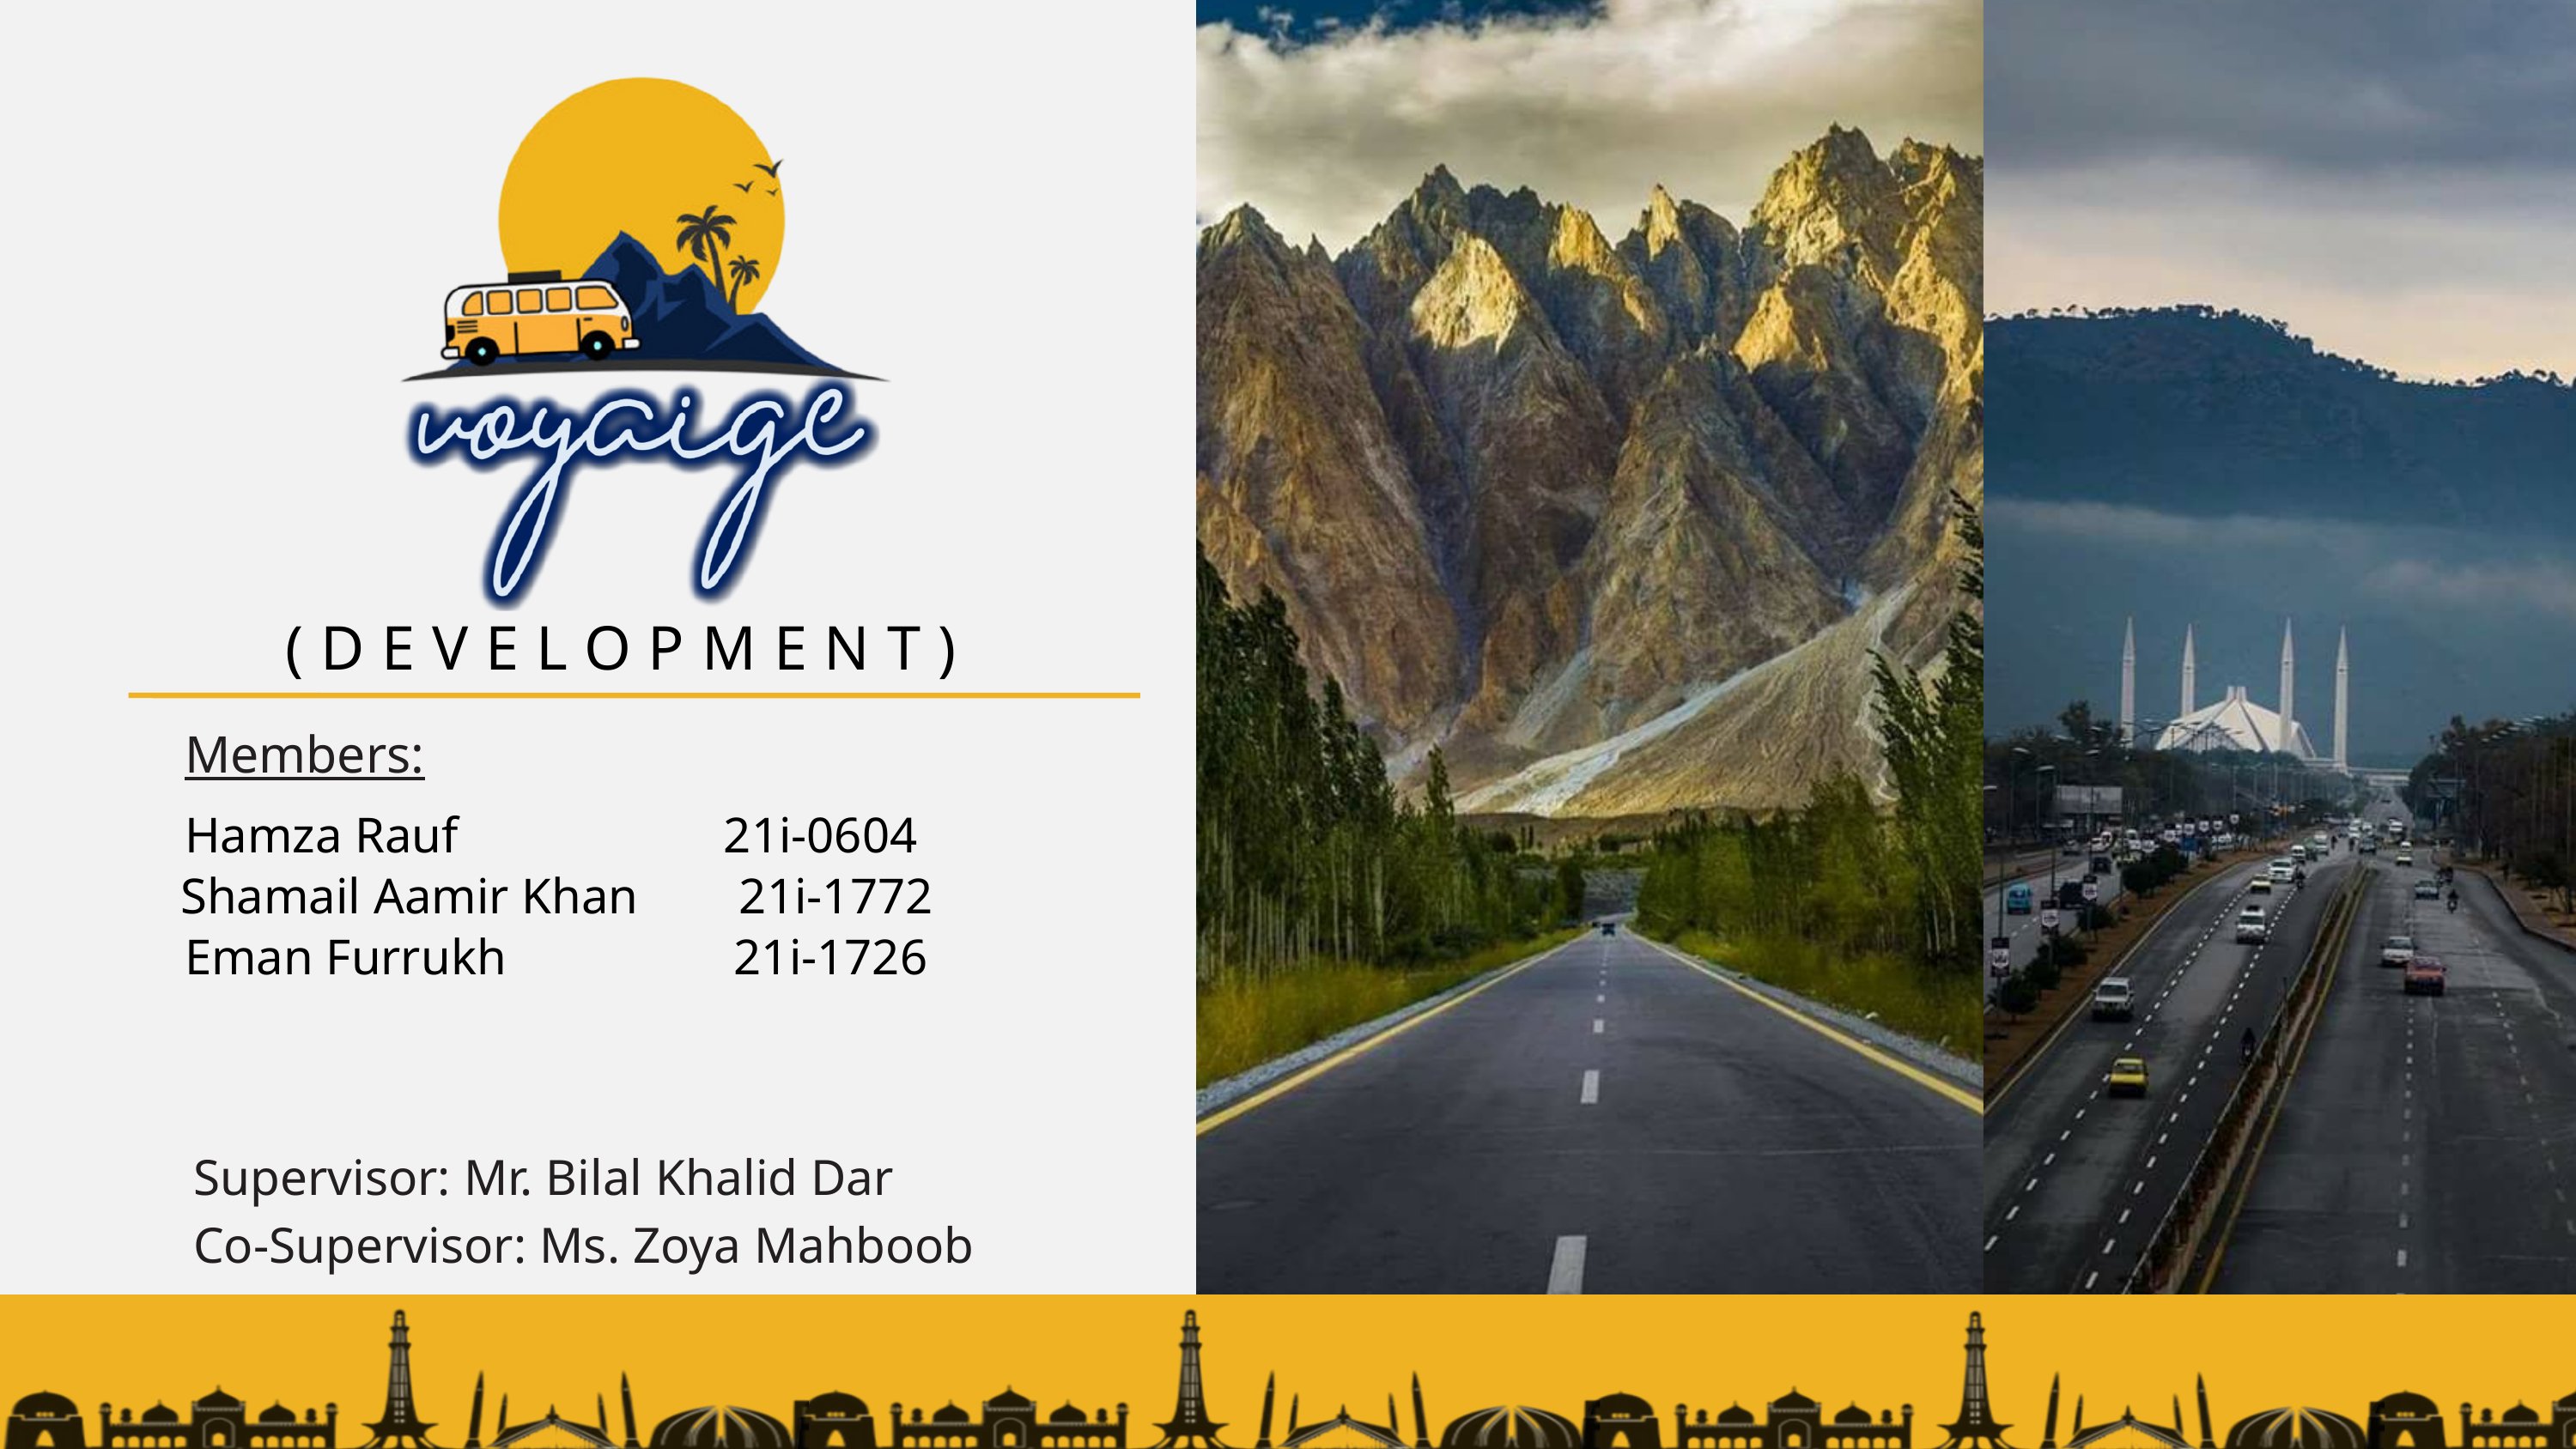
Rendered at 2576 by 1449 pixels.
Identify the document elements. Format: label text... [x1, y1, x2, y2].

text_box Supervisor: Mr. Bilal Khalid Dar Co-Supervisor: Ms. Zoya Mahboob [180, 1137, 1113, 1264]
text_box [1195, 0, 1978, 1264]
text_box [179, 799, 1097, 979]
text_box Members: [184, 712, 1191, 784]
text_box (DEVELOPMENT) [285, 615, 1016, 682]
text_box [1983, 0, 2576, 1264]
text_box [0, 1267, 2576, 1449]
text_box [322, 55, 979, 611]
